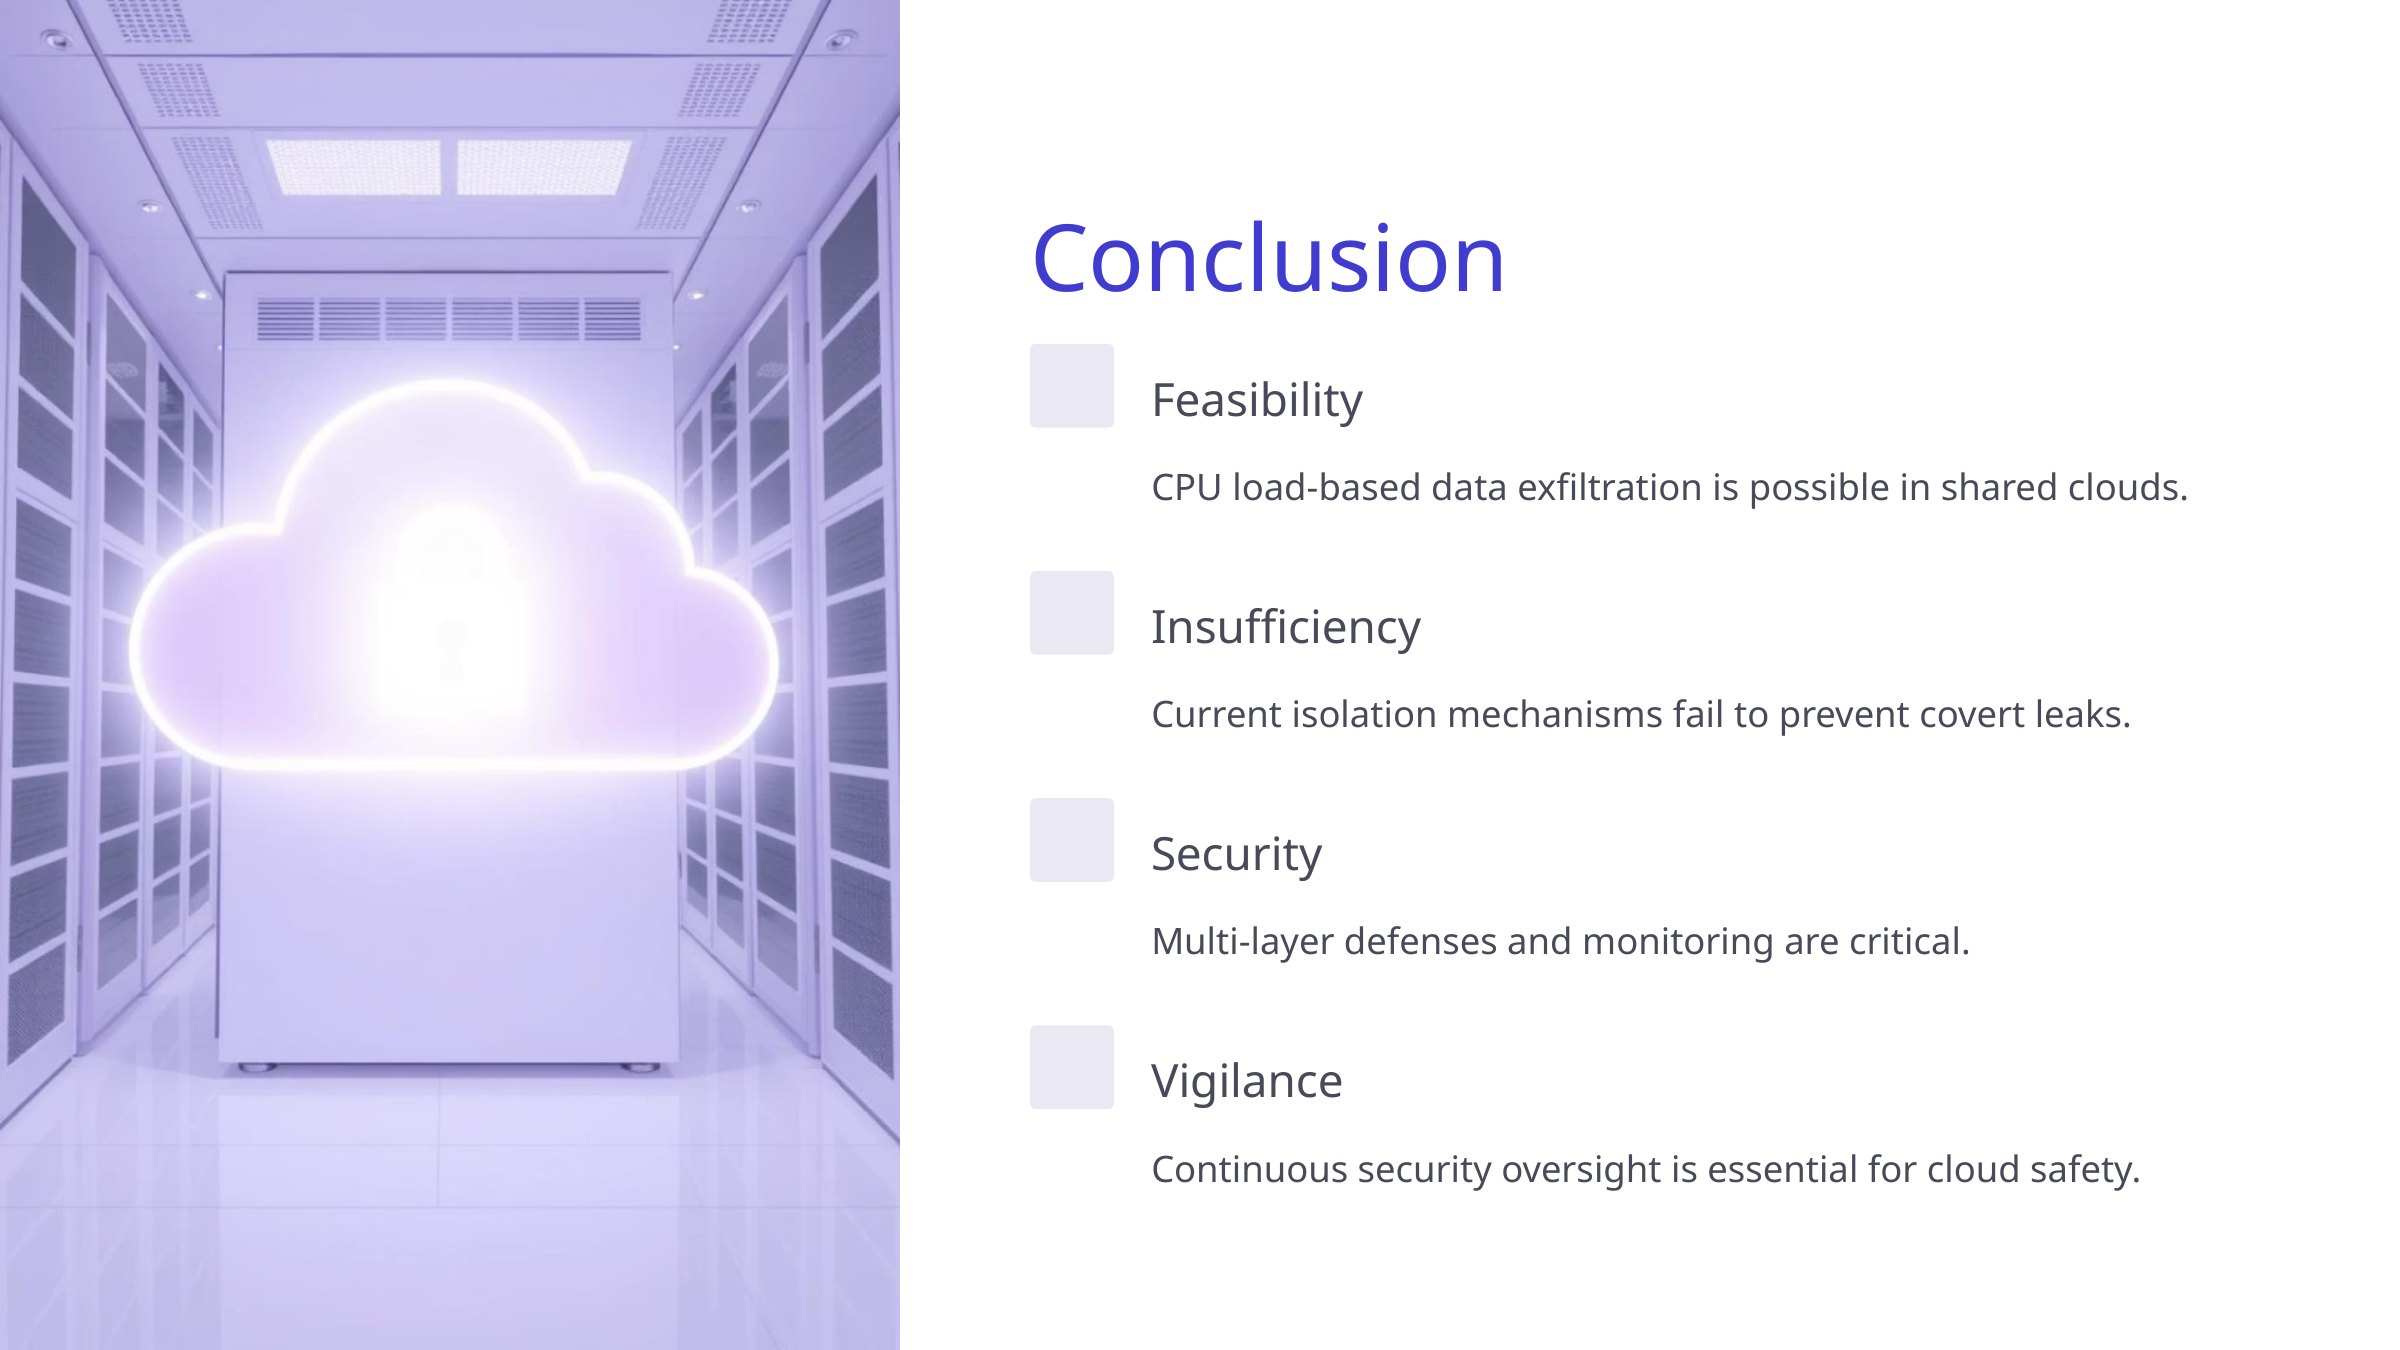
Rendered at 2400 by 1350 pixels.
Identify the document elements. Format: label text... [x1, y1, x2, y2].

text_box CPU load-based data exfiltration is possible in shared clouds. [1151, 437, 2270, 497]
text_box [1030, 798, 1114, 882]
text_box Security [1151, 810, 1617, 869]
text_box Conclusion [1030, 171, 1961, 289]
picture [0, 0, 901, 1350]
text_box Feasibility [1151, 356, 1617, 415]
text_box [1030, 570, 1114, 655]
text_box Multi-layer defenses and monitoring are critical. [1151, 891, 2270, 951]
text_box [1030, 343, 1114, 428]
text_box Insufficiency [1151, 583, 1617, 642]
text_box [1030, 1025, 1114, 1110]
text_box Current isolation mechanisms fail to prevent covert leaks. [1151, 664, 2270, 724]
text_box Continuous security oversight is essential for cloud safety. [1151, 1118, 2270, 1179]
text_box Vigilance [1151, 1038, 1617, 1097]
